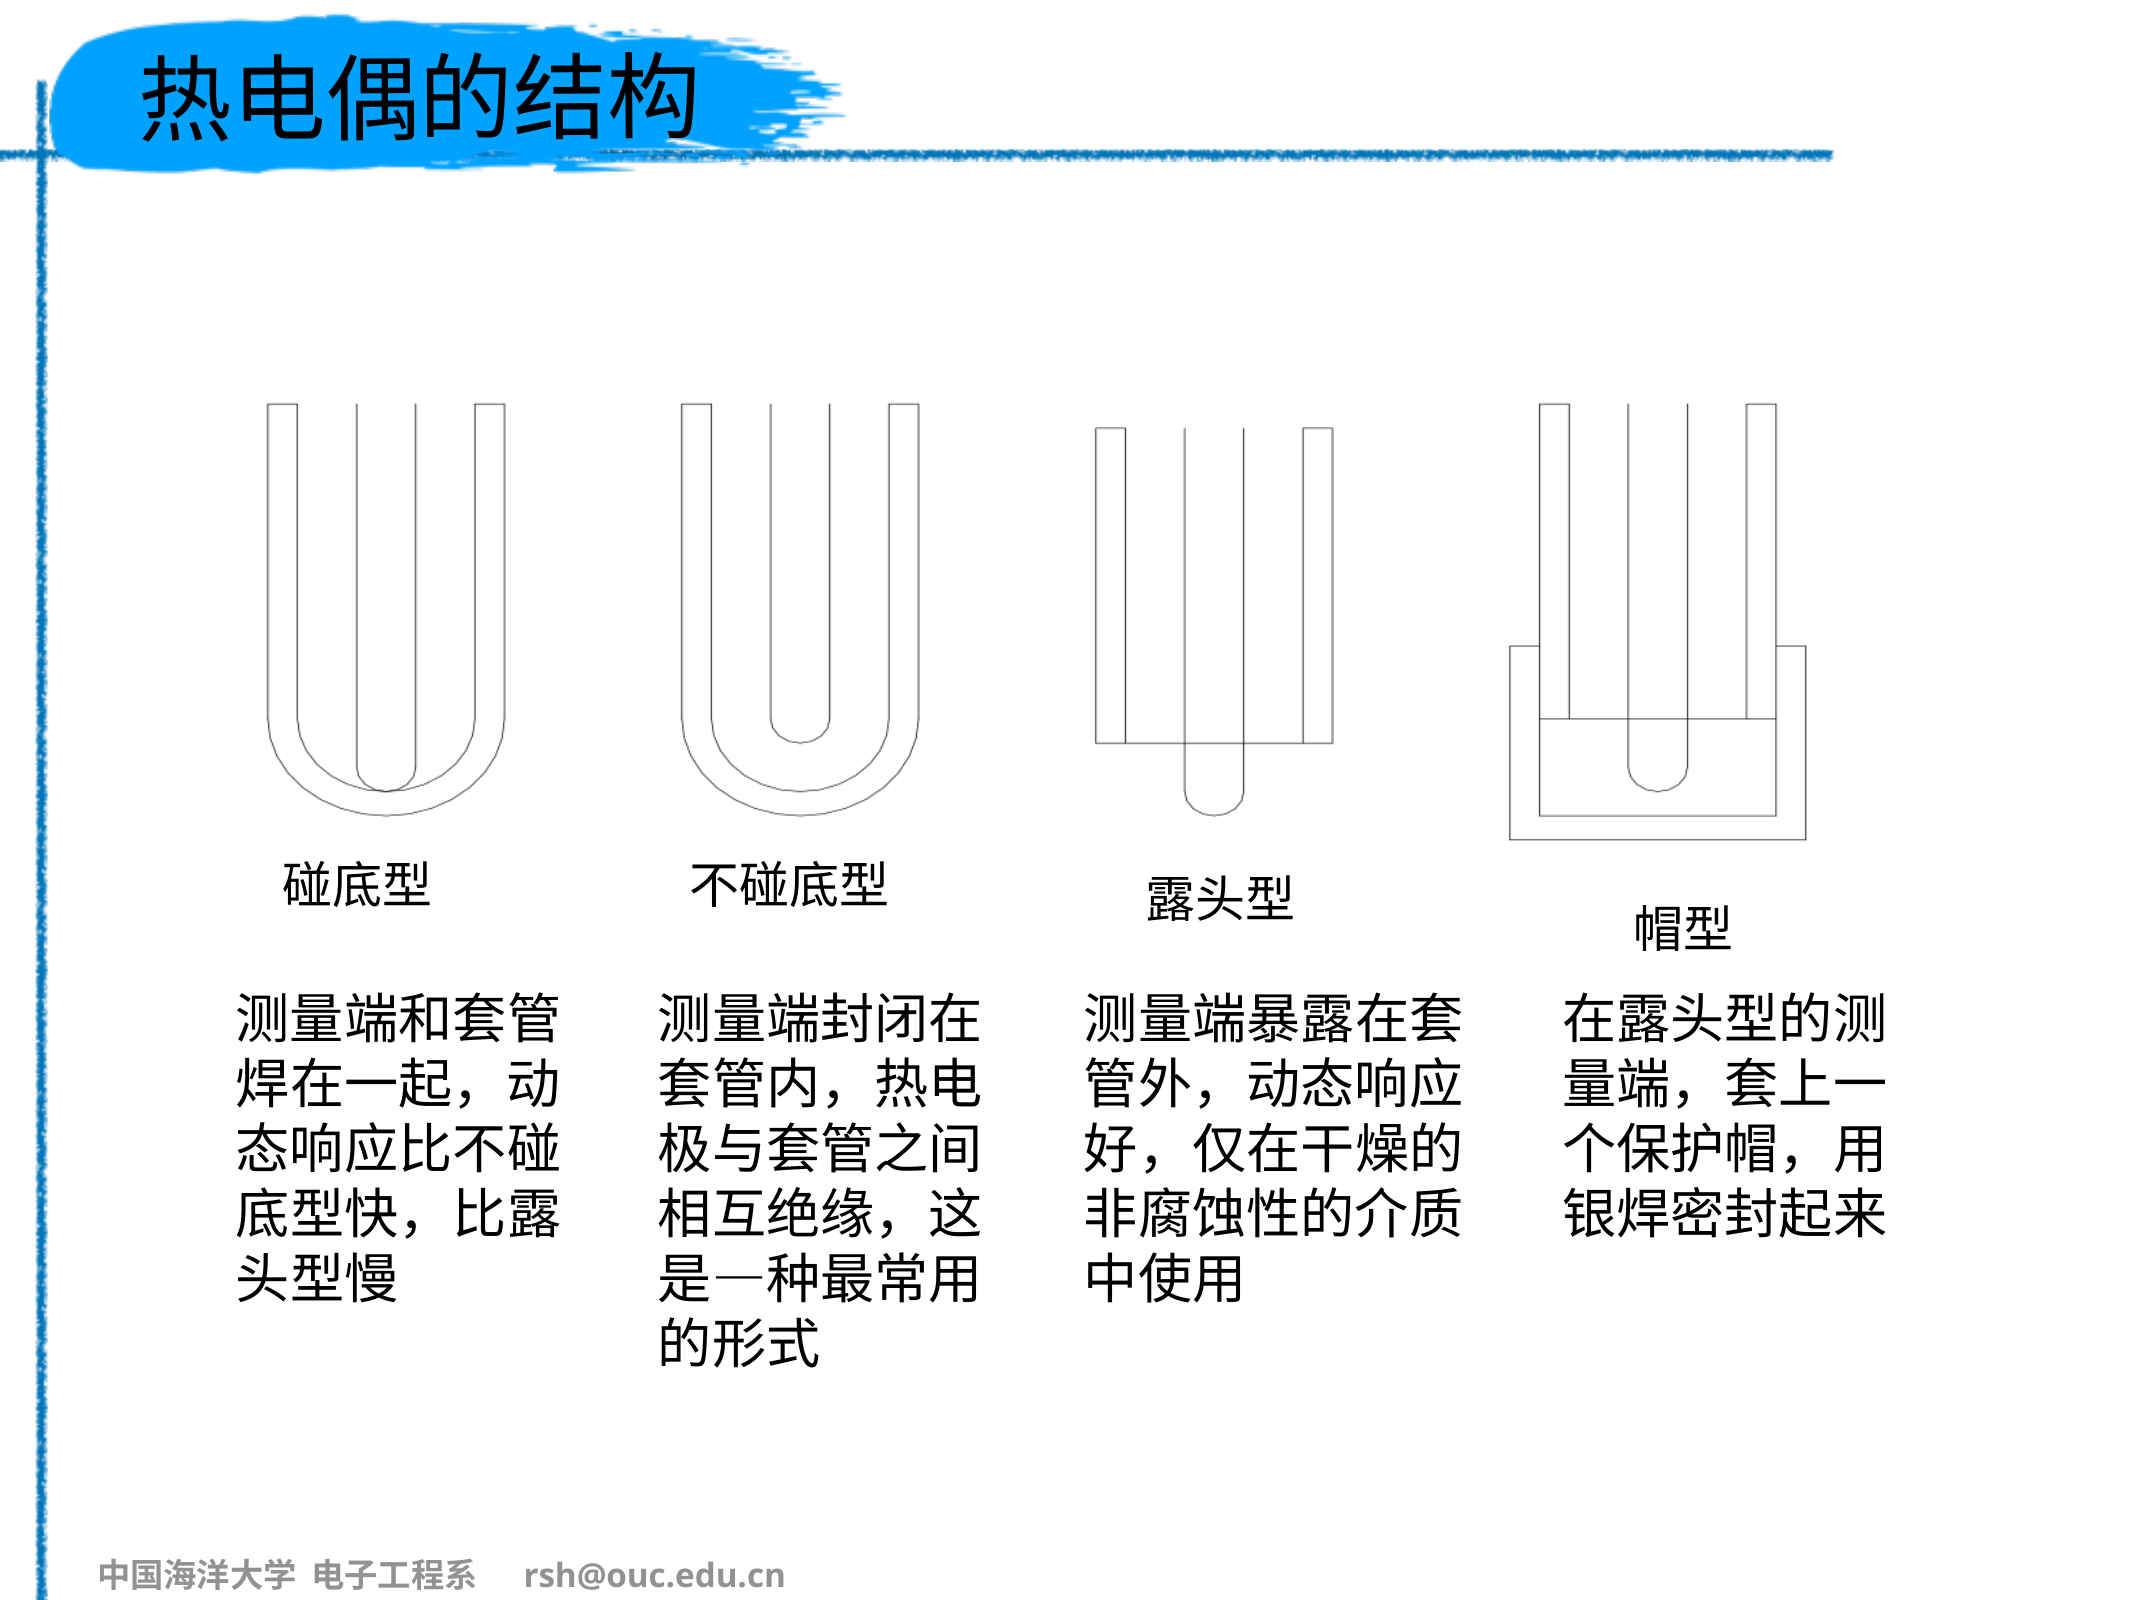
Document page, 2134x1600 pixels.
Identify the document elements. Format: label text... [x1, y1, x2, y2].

picture [0, 11, 54, 1600]
text_box 碰底型 [274, 848, 509, 922]
text_box 不碰底型 [681, 848, 898, 922]
text_box 露头型 [1137, 859, 1417, 937]
text_box 测量端暴露在套管外，动态响应好，仅在干燥的非腐蚀性的介质中使用 [1075, 976, 1479, 1318]
text_box 帽型 [1624, 888, 1742, 966]
title 热电偶的结构 [53, 1, 786, 189]
text_box 在露头型的测量端，套上一个保护帽，用银焊密封起来 [1553, 976, 1947, 1253]
picture [785, 11, 1841, 178]
text_box 测量端和套管焊在一起，动态响应比不碰底型快，比露头型慢 [227, 976, 590, 1318]
text_box 测量端封闭在套管内，热电极与套管之间相互绝缘，这是—种最常用的形式 [649, 975, 1016, 1383]
picture [263, 400, 1813, 848]
